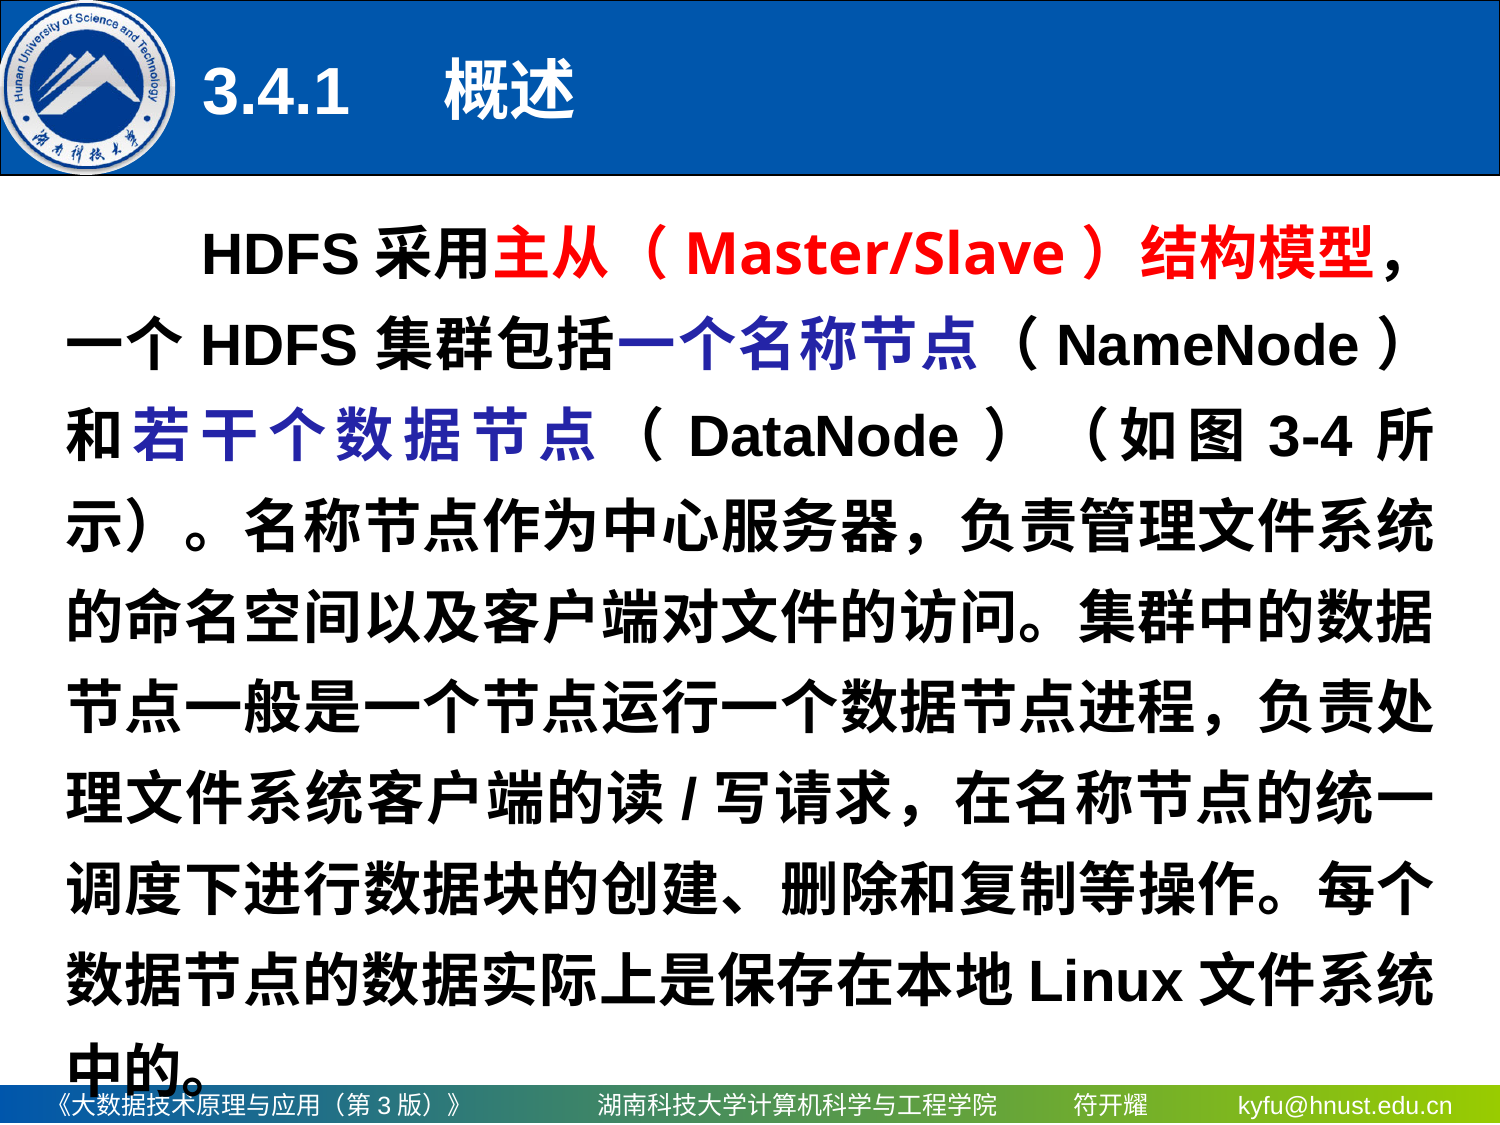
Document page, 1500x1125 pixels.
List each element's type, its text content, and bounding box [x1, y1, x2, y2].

picture [0, 0, 176, 175]
list HDFS采用主从（Master/Slave）结构模型，一个HDFS集群包括一个名称节点（NameNode）和若干个数据节点（DataNode）（如图3-4所示）。名称节点作为中心服务器，负责管理文件系统的命名空间以及客户端对文件的访问。集群中的数据节点一般是一个节点运行一个数据节点进程，负责处理文件系统客户端的读/写请求，在名称节点的统一调度下进行数据块的创建、删除和复制等操作。每个数据节点的数据实际上是保存在本地Linux文件系统中的。 [49, 187, 1451, 1042]
title 3.4.1 概述 [187, 12, 1500, 163]
